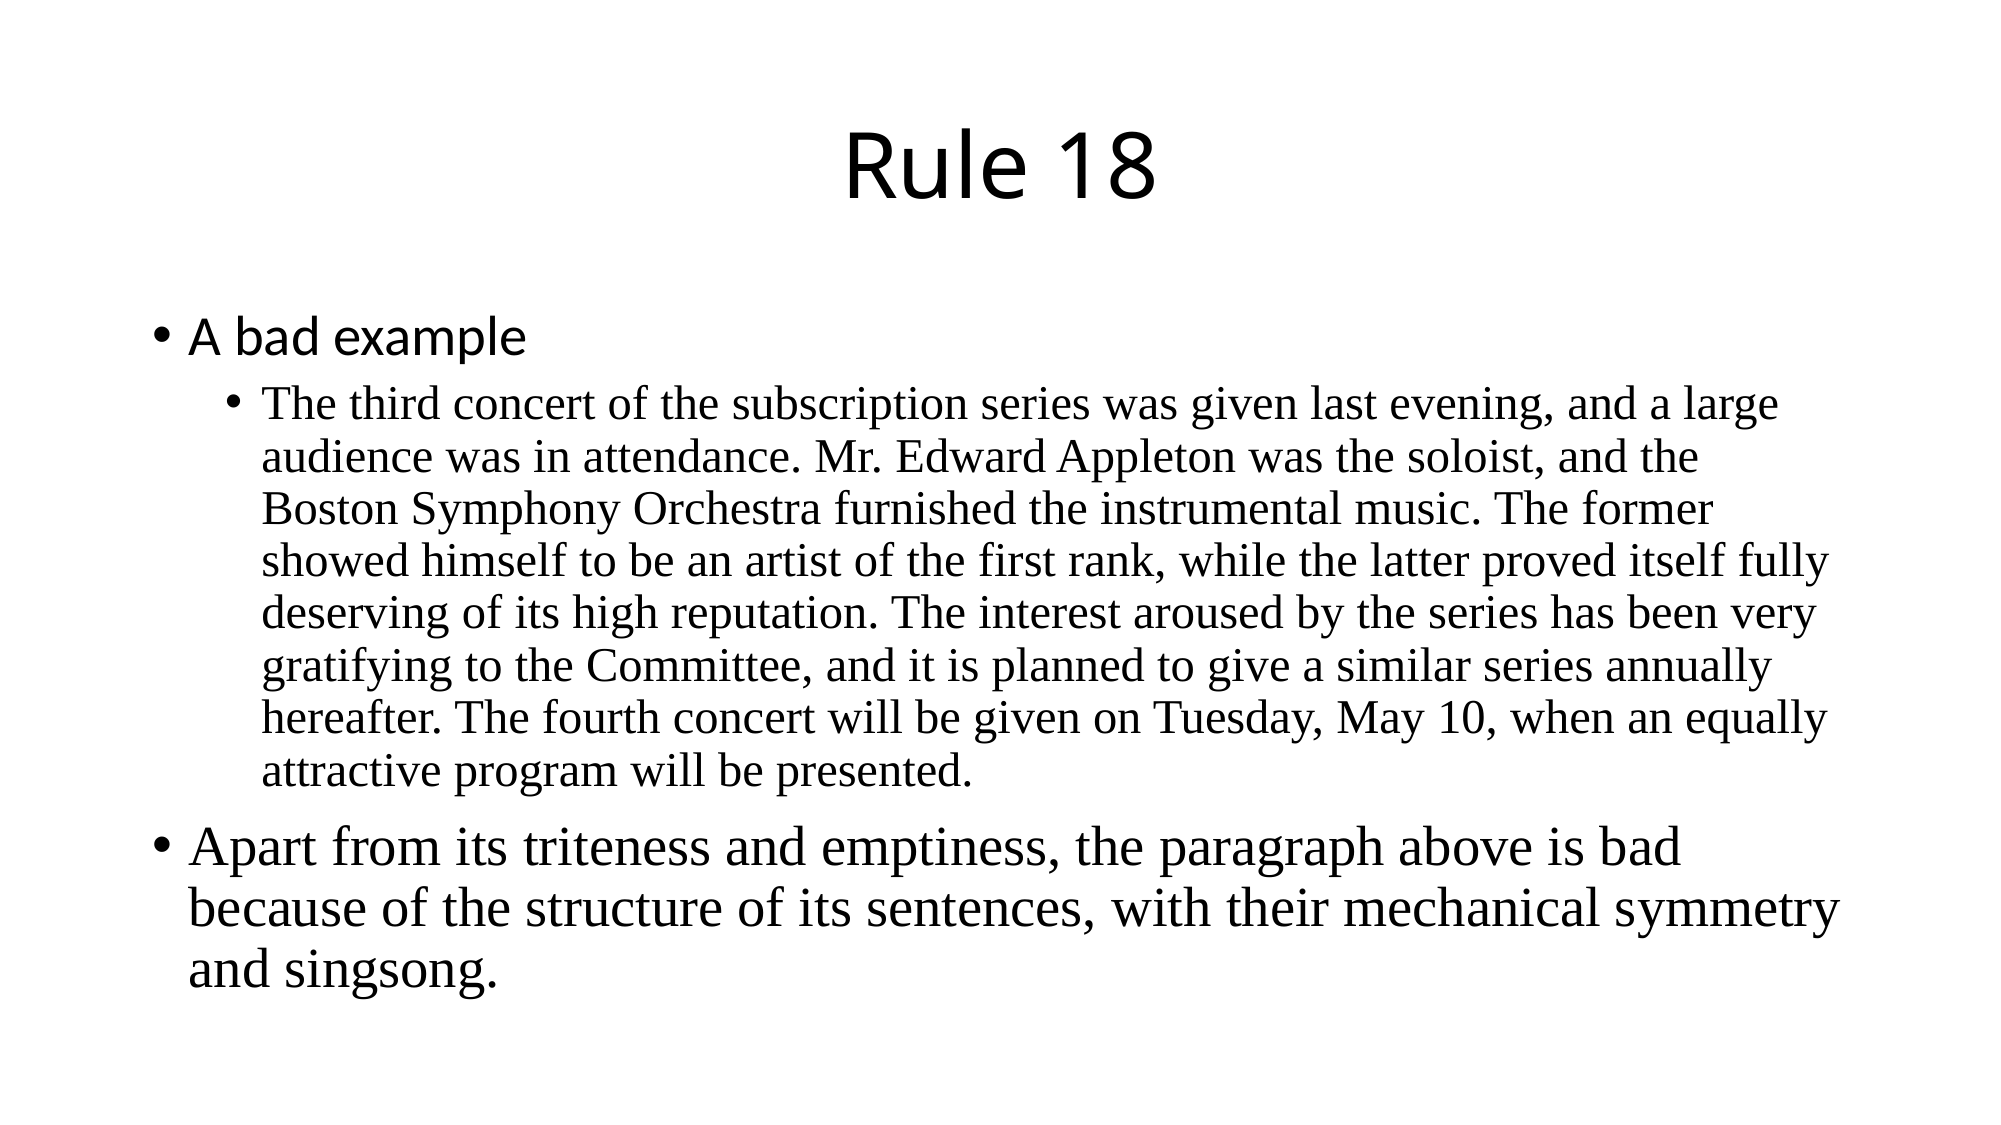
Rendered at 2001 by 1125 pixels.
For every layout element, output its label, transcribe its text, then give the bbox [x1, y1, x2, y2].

list A bad example The third concert of the subscription series was given last evening, and a large audience was in attendance. Mr. Edward Appleton was the soloist, and the Boston Symphony Orchestra furnished the instrumental music. The former showed himself to be an artist of the first rank, while the latter proved itself fully deserving of its high reputation. The interest aroused by the series has been very gratifying to the Committee, and it is planned to give a similar series annually hereafter. The fourth concert will be given on Tuesday, May 10, when an equally attractive program will be presented. Apart from its triteness and emptiness, the paragraph above is bad because of the structure of its sentences, with their mechanical symmetry and singsong. [137, 299, 1863, 1014]
title Rule 18 [137, 59, 1863, 278]
